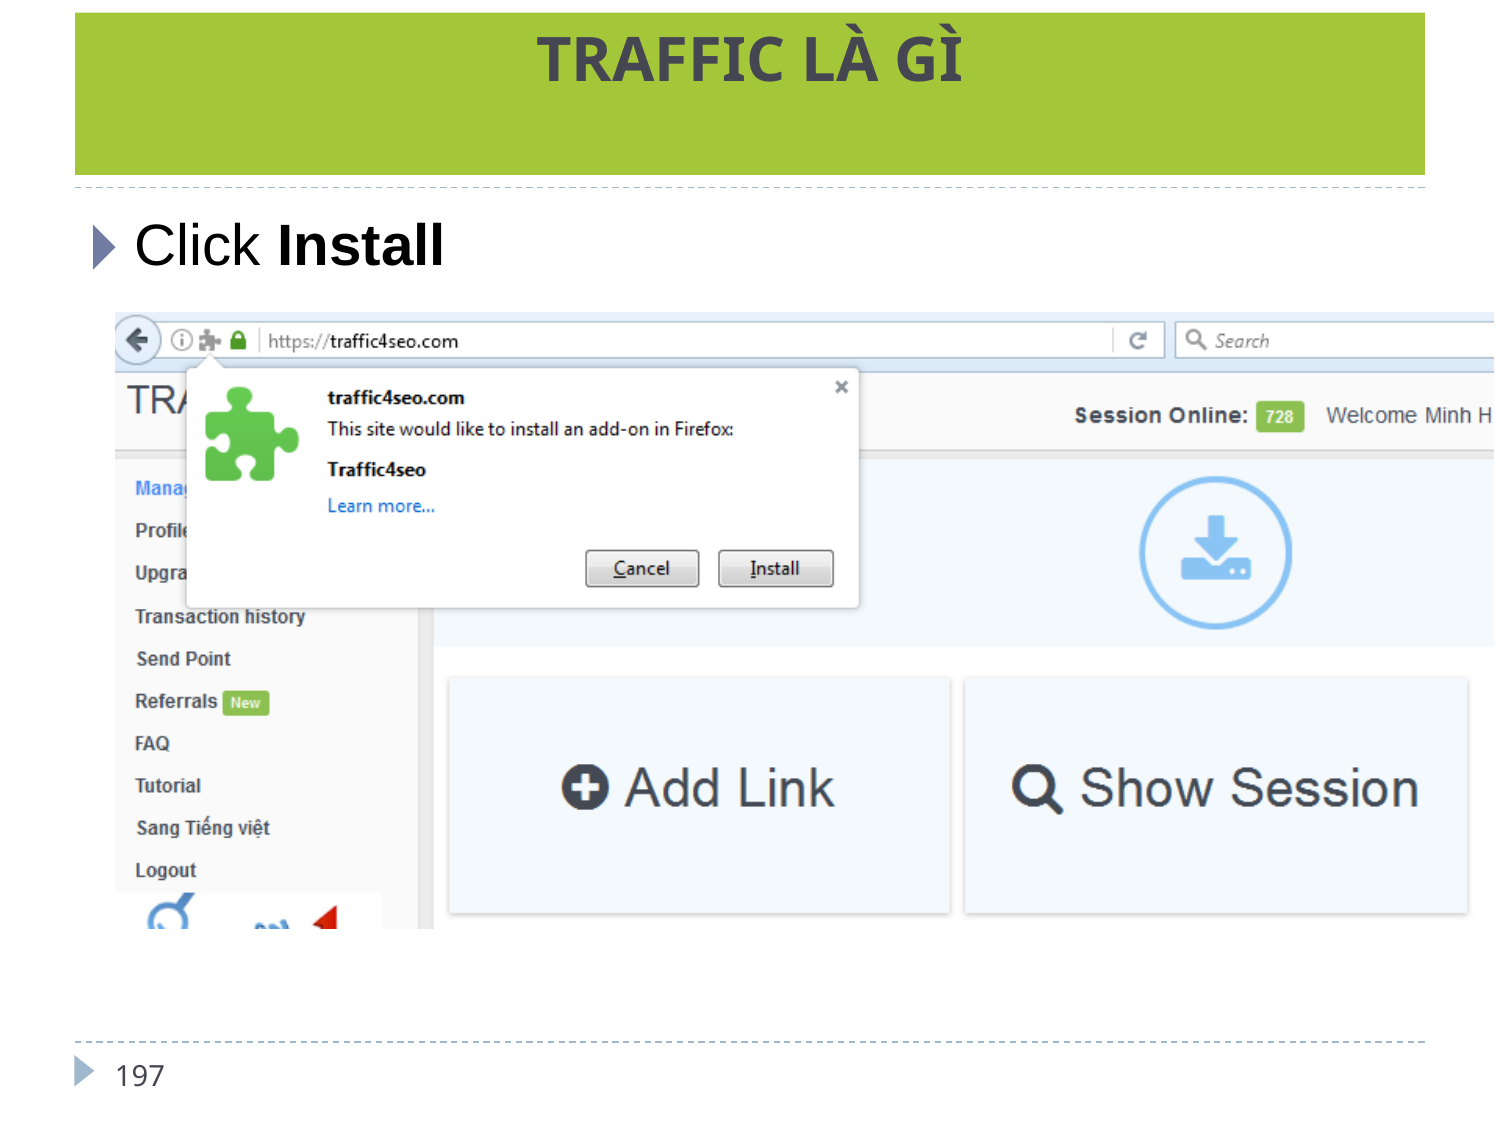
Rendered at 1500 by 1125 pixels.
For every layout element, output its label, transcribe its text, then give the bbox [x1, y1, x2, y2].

picture [115, 312, 1495, 929]
title TRAFFIC LÀ GÌ [75, 12, 1425, 175]
slide_number 197 [99, 1050, 425, 1110]
list Click Install [75, 200, 1425, 1010]
